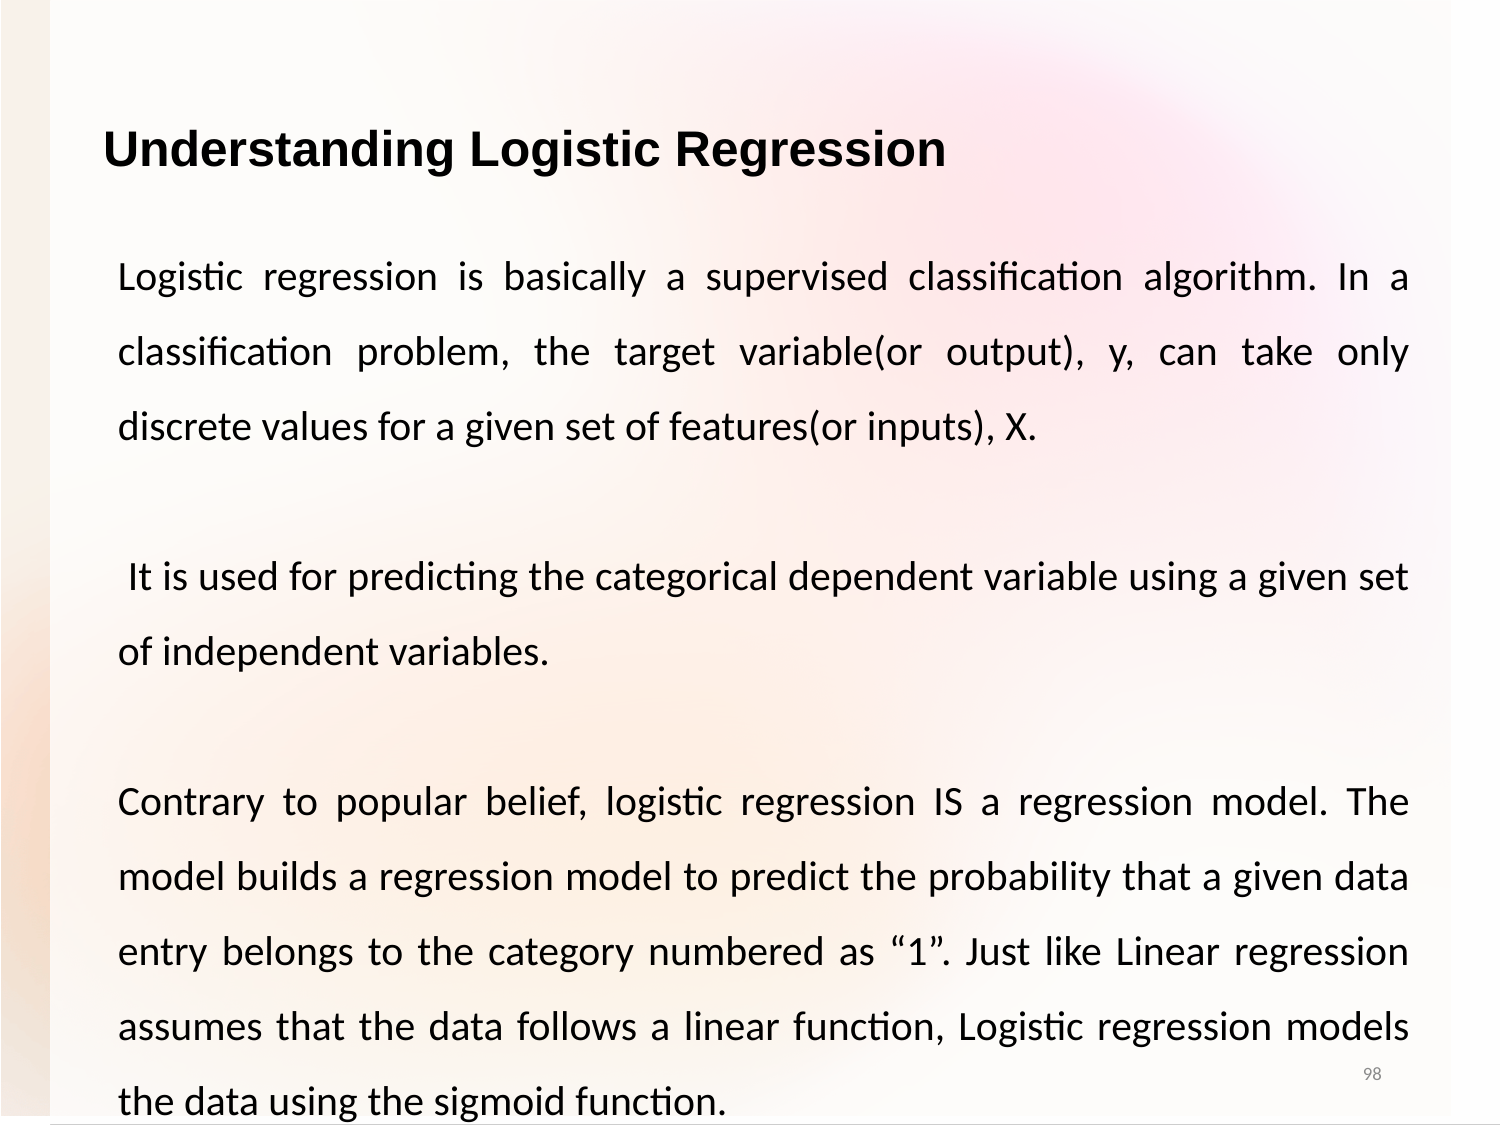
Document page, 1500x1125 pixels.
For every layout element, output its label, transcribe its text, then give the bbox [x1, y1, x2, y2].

text_box Logistic regression is basically a supervised classification algorithm. In a classification problem, the target variable(or output), y, can take only discrete values for a given set of features(or inputs), X. It is used for predicting the categorical dependent variable using a given set of independent variables. Contrary to popular belief, logistic regression IS a regression model. The model builds a regression model to predict the probability that a given data entry belongs to the category numbered as “1”. Just like Linear regression assumes that the data follows a linear function, Logistic regression models the data using the sigmoid function. [103, 215, 1425, 1125]
title Understanding Logistic Regression [103, 74, 1397, 215]
picture [0, 0, 1500, 1125]
slide_number 98 [1059, 1042, 1397, 1103]
